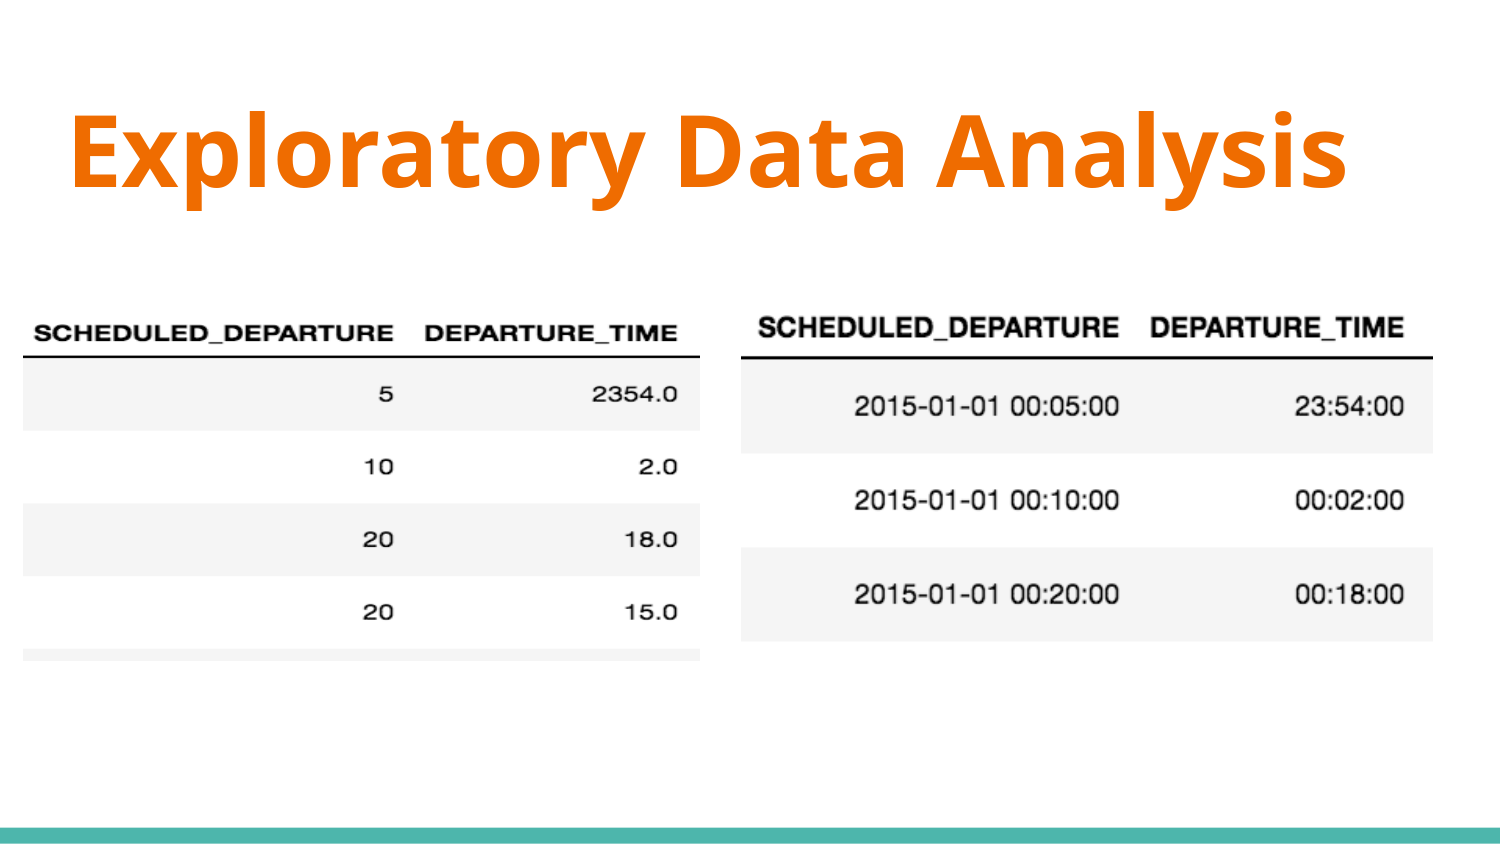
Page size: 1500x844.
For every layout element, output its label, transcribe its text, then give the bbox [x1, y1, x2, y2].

title Exploratory Data Analysis [51, 72, 1449, 189]
picture [22, 300, 700, 661]
picture [741, 275, 1433, 648]
